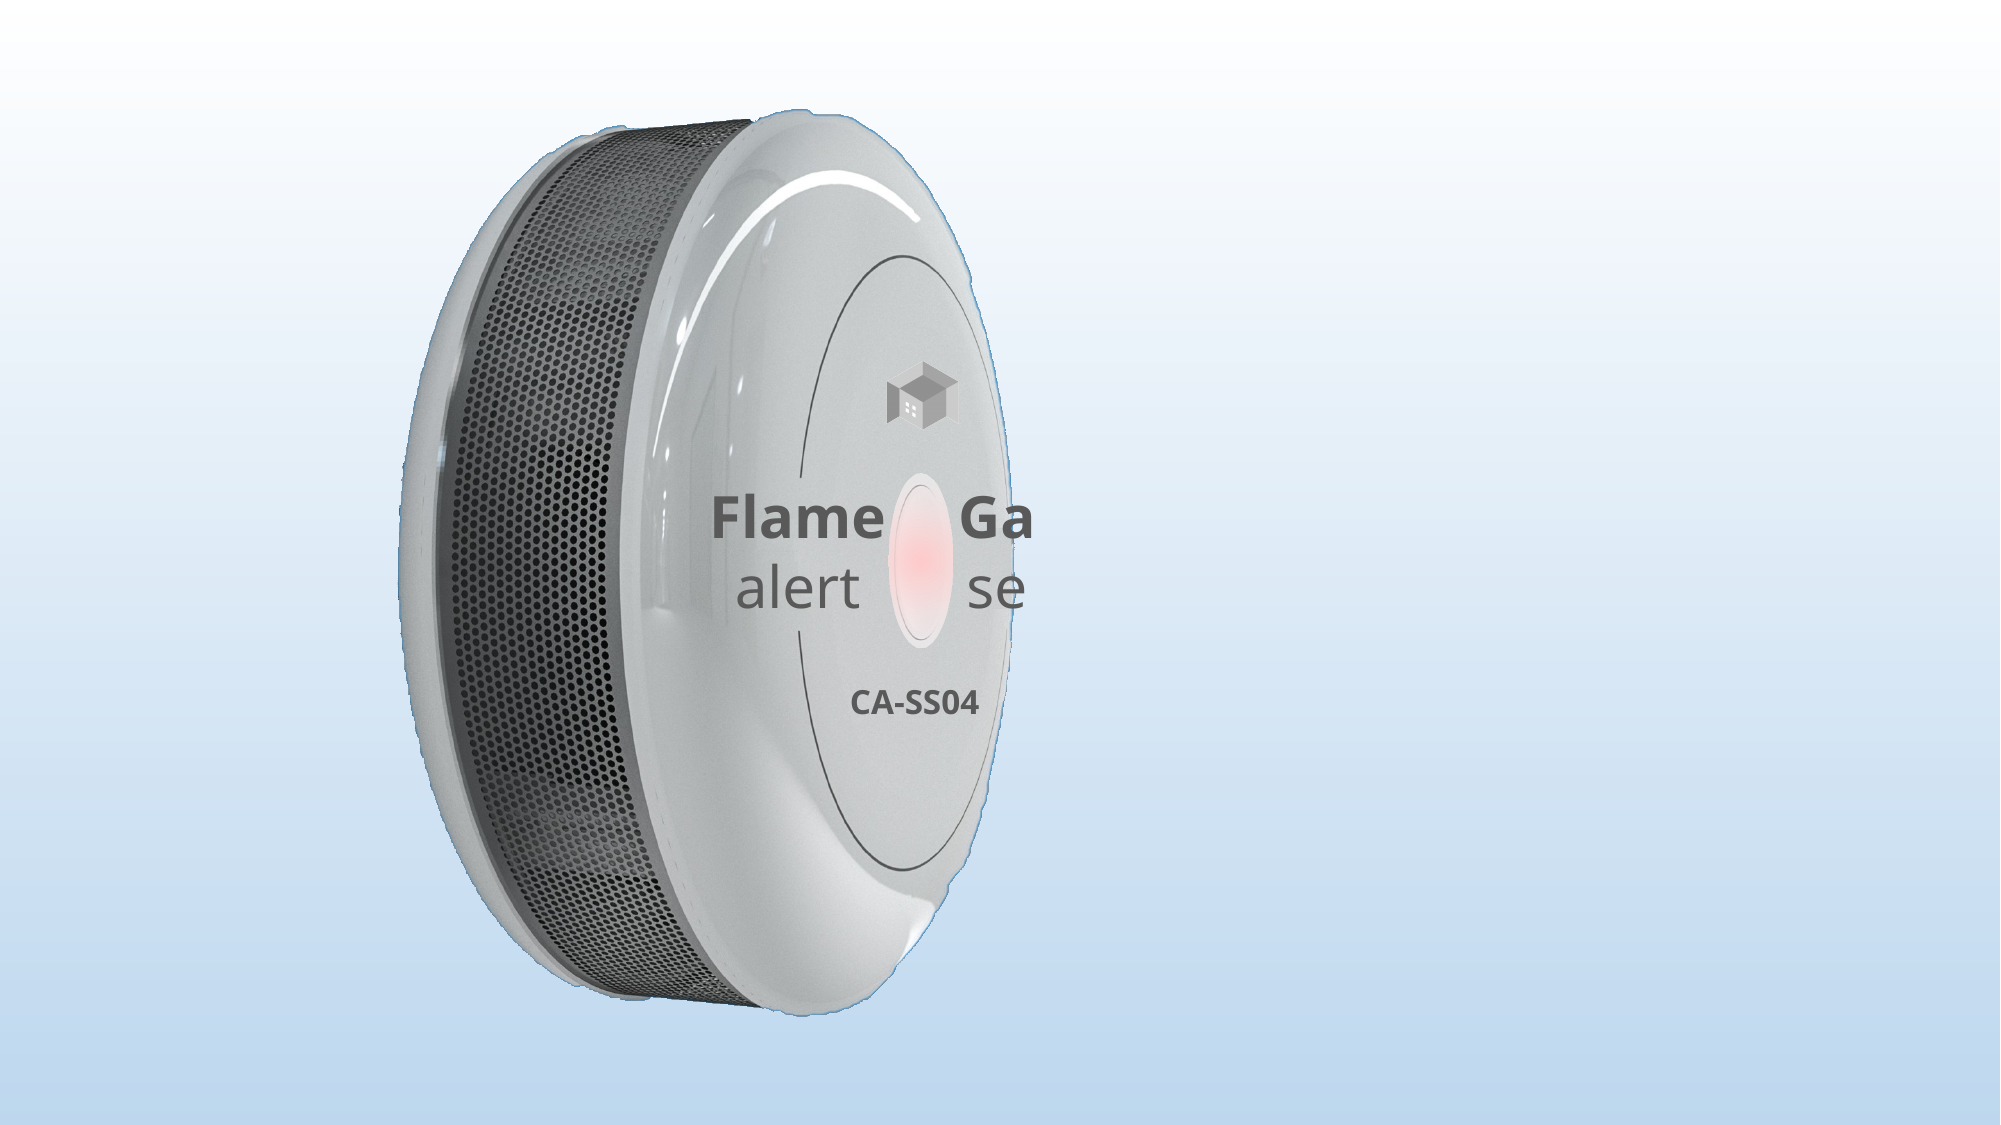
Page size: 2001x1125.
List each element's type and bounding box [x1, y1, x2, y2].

text_box [246, 100, 1171, 1025]
